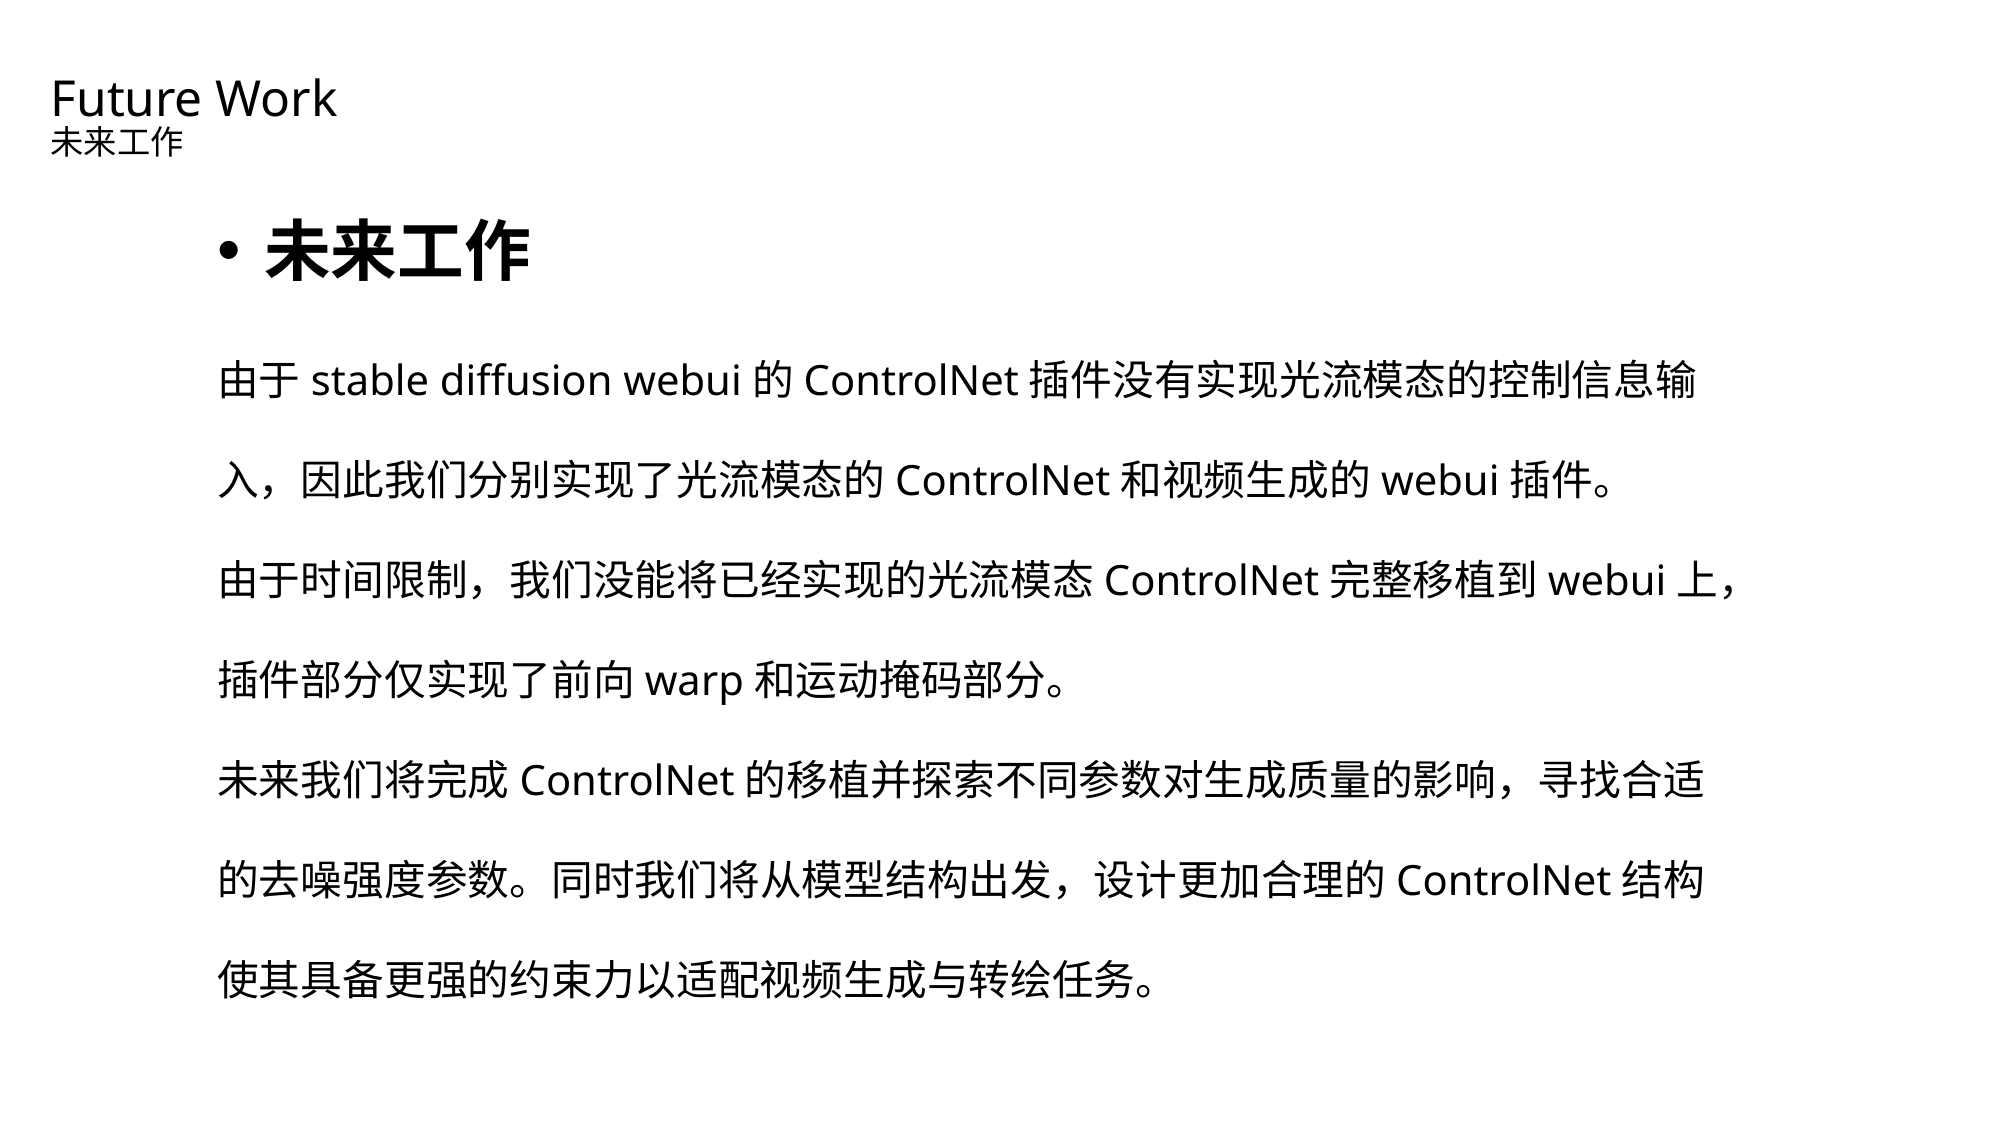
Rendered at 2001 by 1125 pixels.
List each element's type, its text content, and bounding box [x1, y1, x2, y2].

text_box 未来工作 [35, 118, 1112, 172]
text_box 未来工作 [202, 161, 1798, 297]
text_box Future Work [35, 65, 1112, 118]
text_box 由于stable diffusion webui的ControlNet插件没有实现光流模态的控制信息输入，因此我们分别实现了光流模态的ControlNet和视频生成的webui插件。 由于时间限制，我们没能将已经实现的光流模态ControlNet完整移植到webui上，插件部分仅实现了前向warp和运动掩码部分。 未来我们将完成ControlNet的移植并探索不同参数对生成质量的影响，寻找合适的去噪强度参数。同时我们将从模型结构出发，设计更加合理的ControlNet结构使其具备更强的约束力以适配视频生成与转绘任务。 [202, 296, 1735, 1012]
